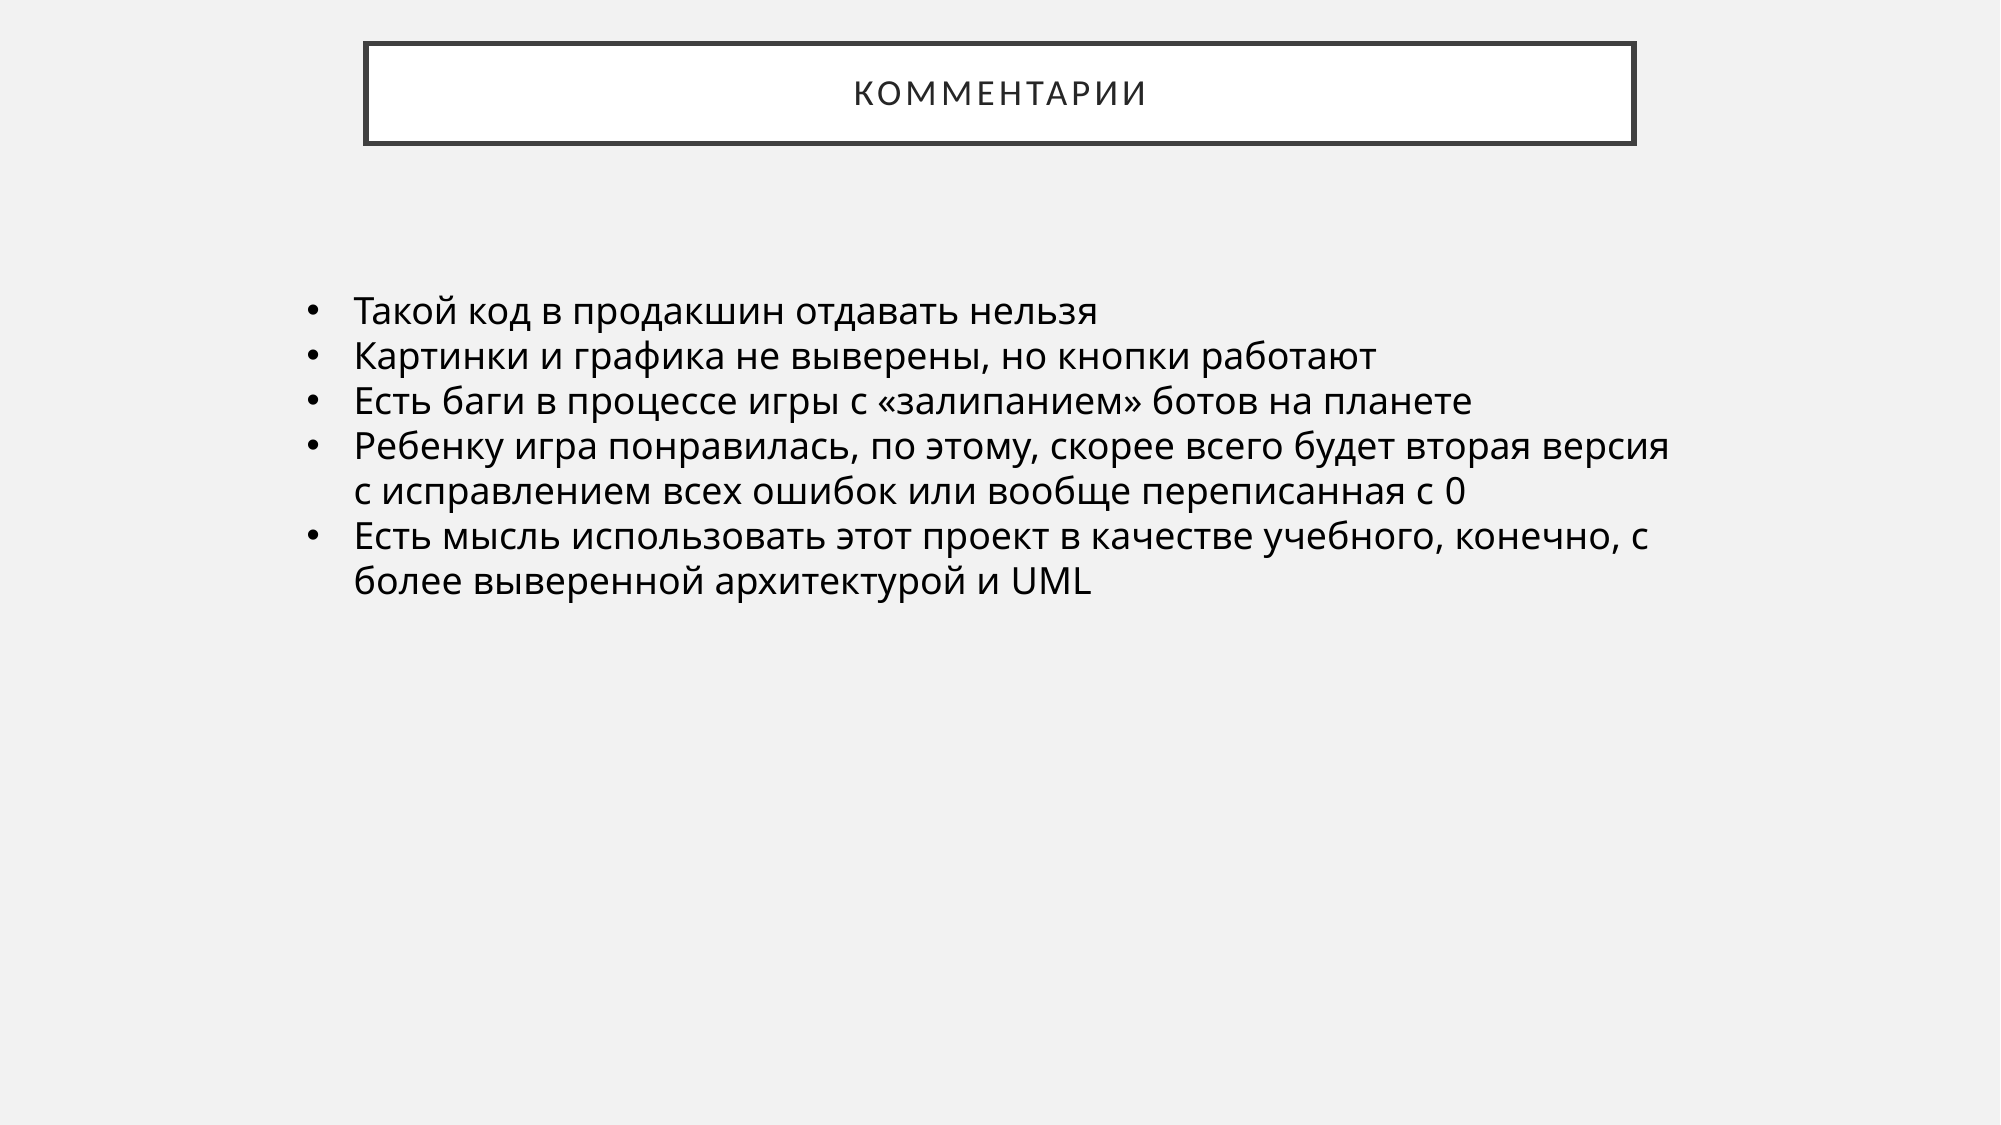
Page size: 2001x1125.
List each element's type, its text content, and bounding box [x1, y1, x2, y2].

text_box Комментарии [366, 43, 1634, 144]
text_box Такой код в продакшин отдавать нельзя Картинки и графика не выверены, но кнопки работают Есть баги в процессе игры с «залипанием» ботов на планете Ребенку игра понравилась, по этому, скорее всего будет вторая версия с исправлением всех ошибок или вообще переписанная с 0 Есть мысль использовать этот проект в качестве учебного, конечно, с более выверенной архитектурой и UML [291, 279, 1713, 655]
